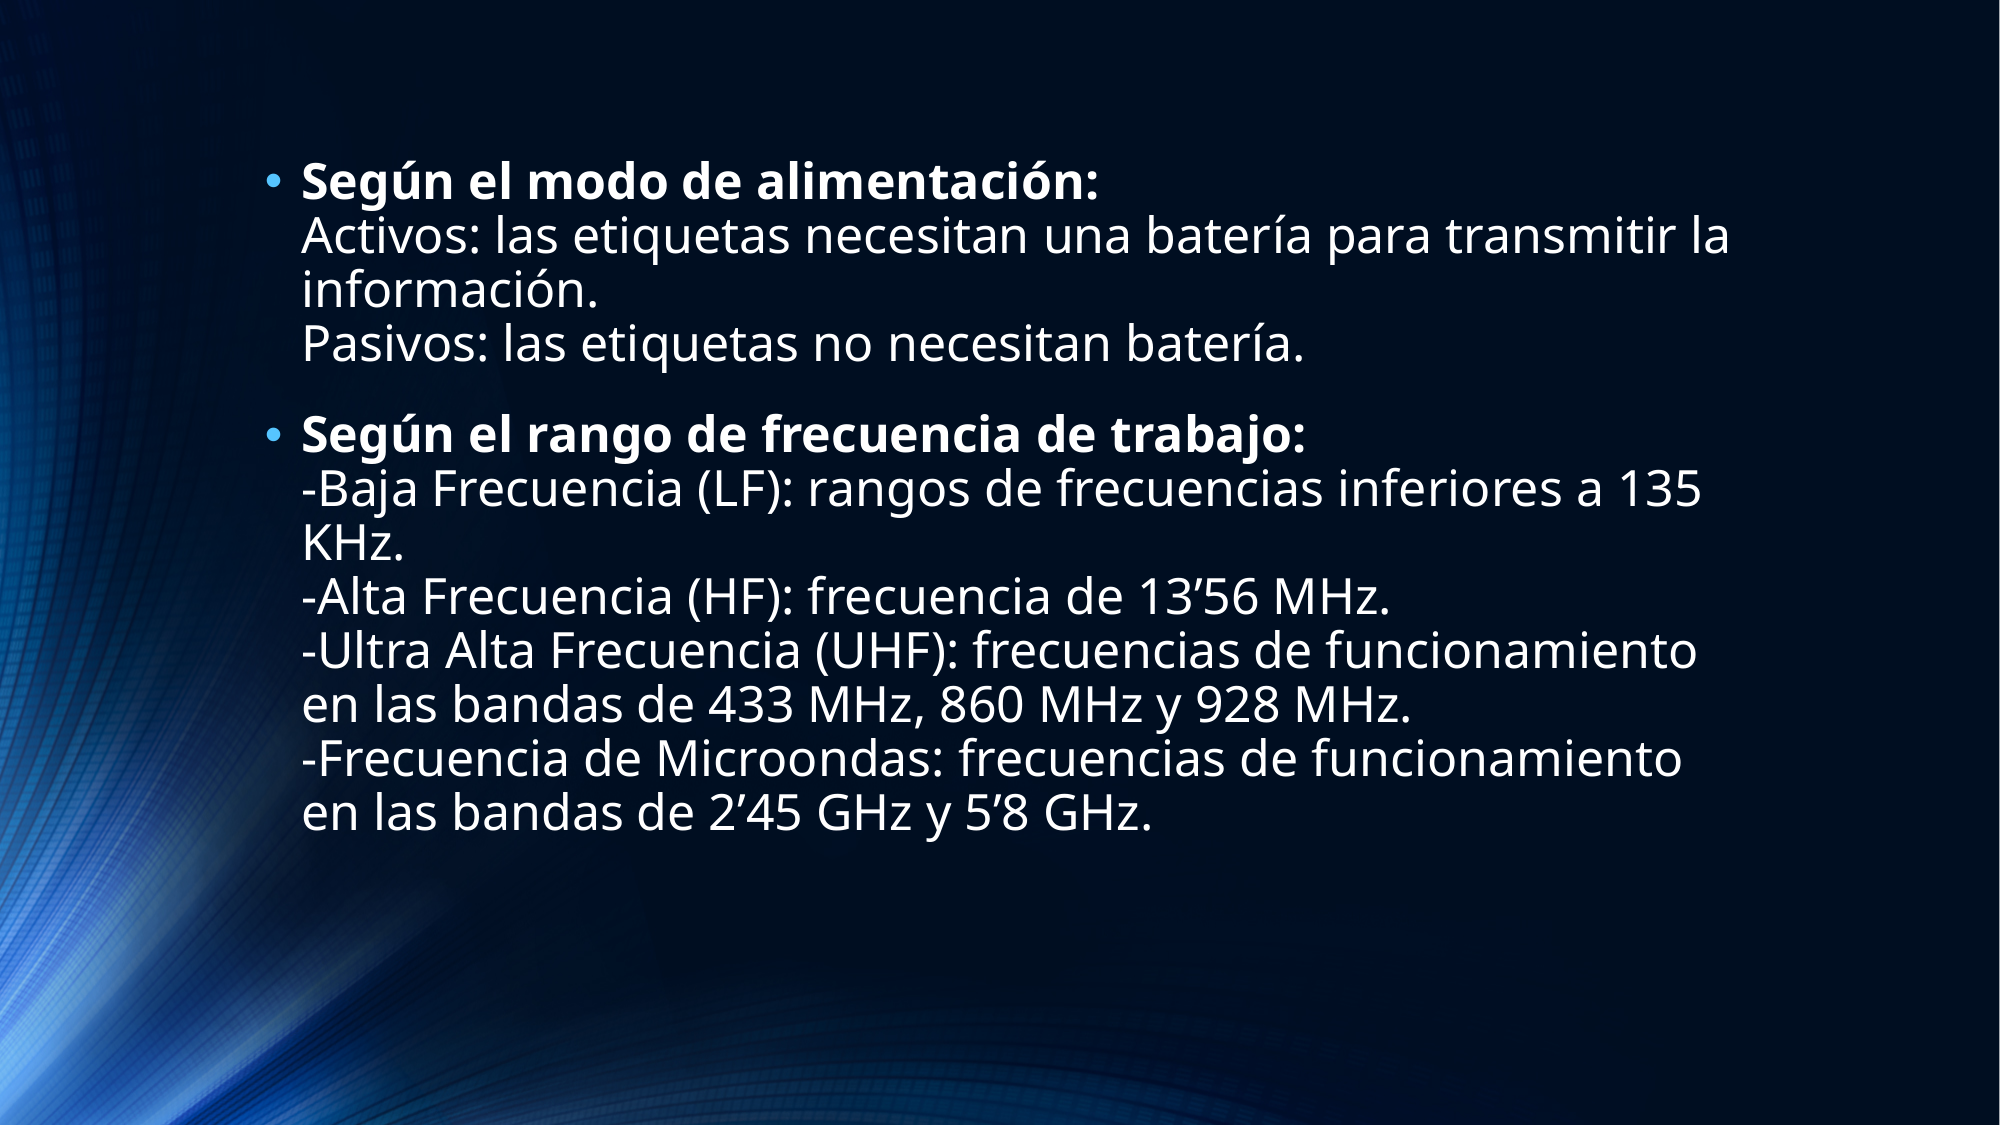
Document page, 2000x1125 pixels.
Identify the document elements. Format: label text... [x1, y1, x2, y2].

picture [0, 0, 2000, 1125]
list Según el modo de alimentación: Activos: las etiquetas necesitan una batería para transmitir la información. Pasivos: las etiquetas no necesitan batería. Según el rango de frecuencia de trabajo: -Baja Frecuencia (LF): rangos de frecuencias inferiores a 135 KHz. -Alta Frecuencia (HF): frecuencia de 13’56 MHz. -Ultra Alta Frecuencia (UHF): frecuencias de funcionamiento en las bandas de 433 MHz, 860 MHz y 928 MHz. -Frecuencia de Microondas: frecuencias de funcionamiento en las bandas de 2’45 GHz y 5’8 GHz. [249, 101, 1749, 988]
